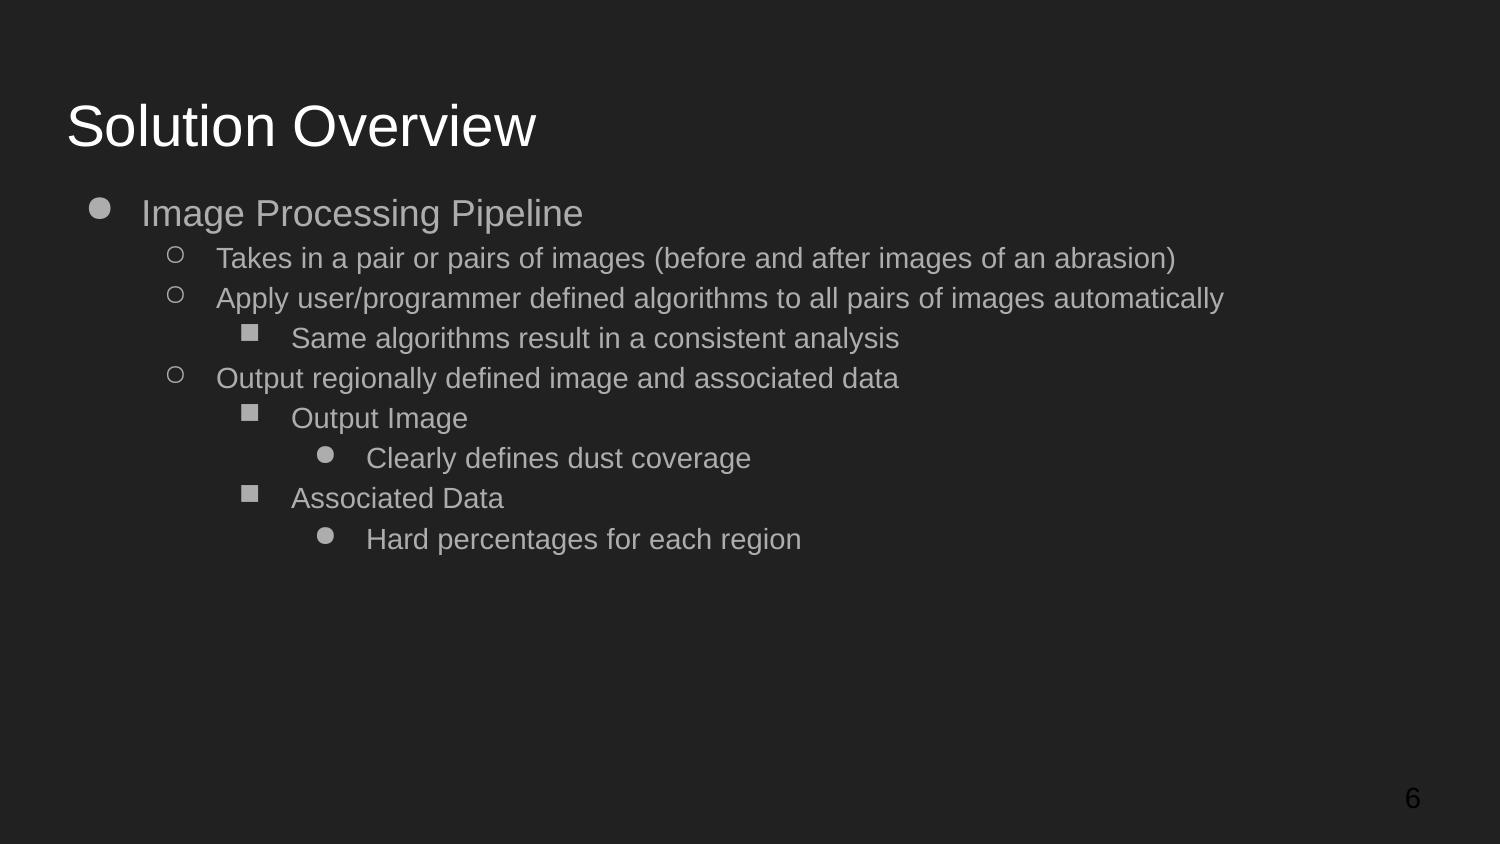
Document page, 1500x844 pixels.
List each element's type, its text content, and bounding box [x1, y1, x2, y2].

slide_number ‹#› [1389, 764, 1480, 830]
title Solution Overview [51, 72, 1449, 166]
list Image Processing Pipeline Takes in a pair or pairs of images (before and after images of an abrasion) Apply user/programmer defined algorithms to all pairs of images automatically Same algorithms result in a consistent analysis Output regionally defined image and associated data Output Image Clearly defines dust coverage Associated Data Hard percentages for each region [51, 166, 1449, 765]
